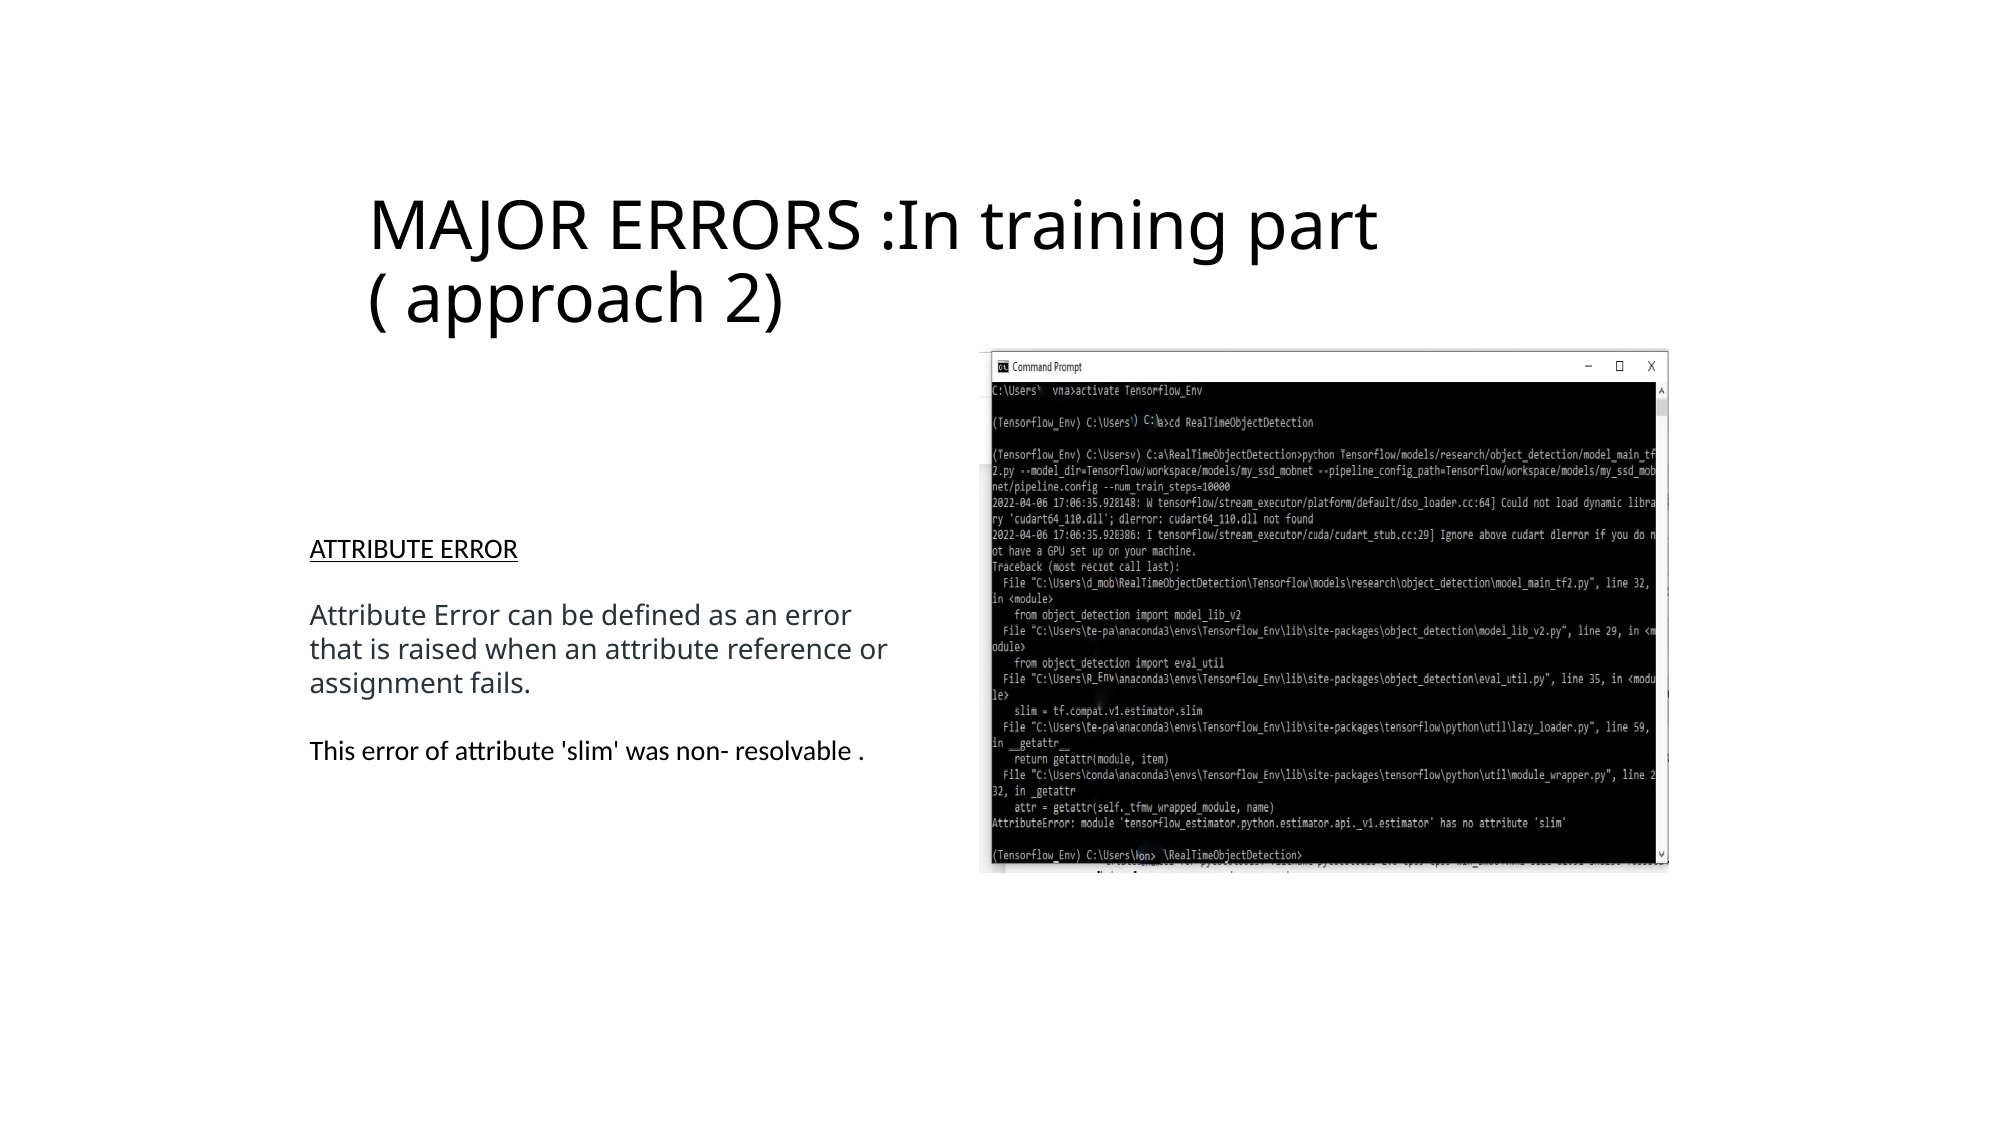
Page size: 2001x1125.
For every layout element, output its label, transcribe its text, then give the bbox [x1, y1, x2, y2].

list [923, 348, 1706, 873]
text_box ATTRIBUTE ERROR Attribute Error can be defined as an error that is raised when an attribute reference or assignment fails. This error of attribute 'slim' was non- resolvable . [294, 522, 916, 774]
title MAJOR ERRORS :In training part ( approach 2) [353, 182, 1647, 346]
